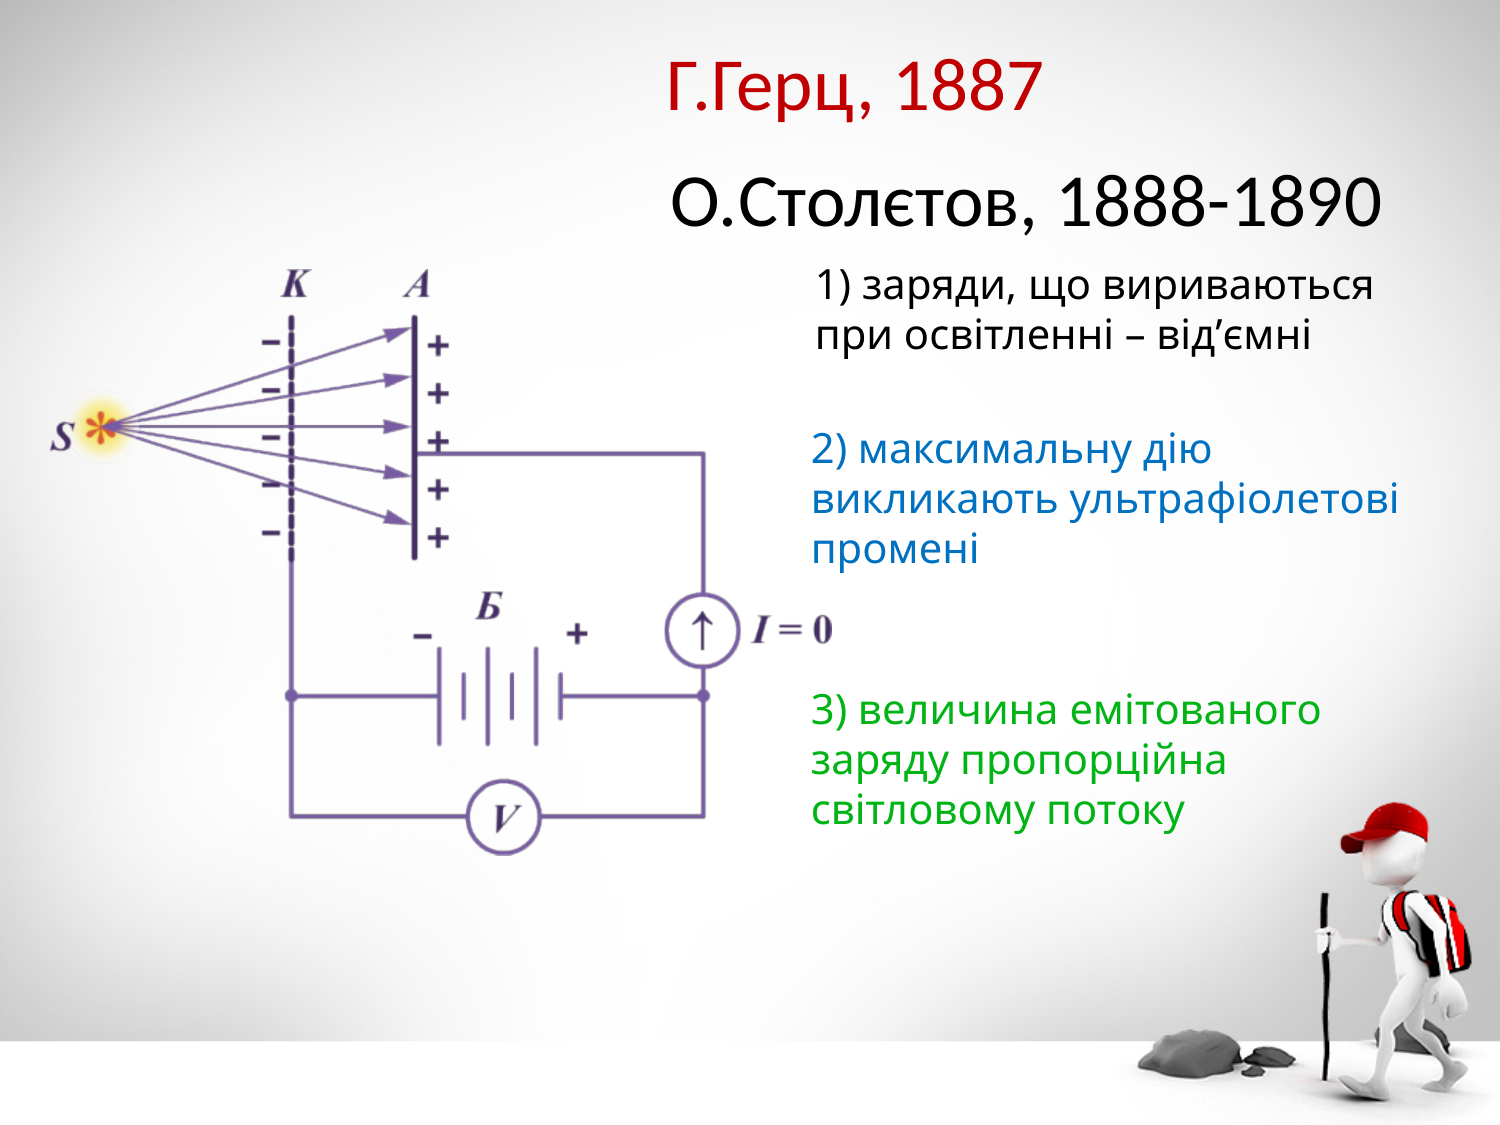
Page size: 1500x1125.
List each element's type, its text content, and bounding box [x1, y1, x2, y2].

text_box 2) максимальну дію викликають ультрафіолетові промені [835, 414, 1472, 580]
text_box О.Столєтов, 1888-1890 [656, 144, 1398, 250]
picture [0, 0, 1500, 1125]
text_box 1) заряди, що вириваються при освітленні – від’ємні [799, 250, 1475, 366]
text_box Г.Герц, 1887 [651, 28, 1060, 133]
text_box 3) величина емітованого заряду пропорційна світловому потоку [835, 675, 1472, 840]
